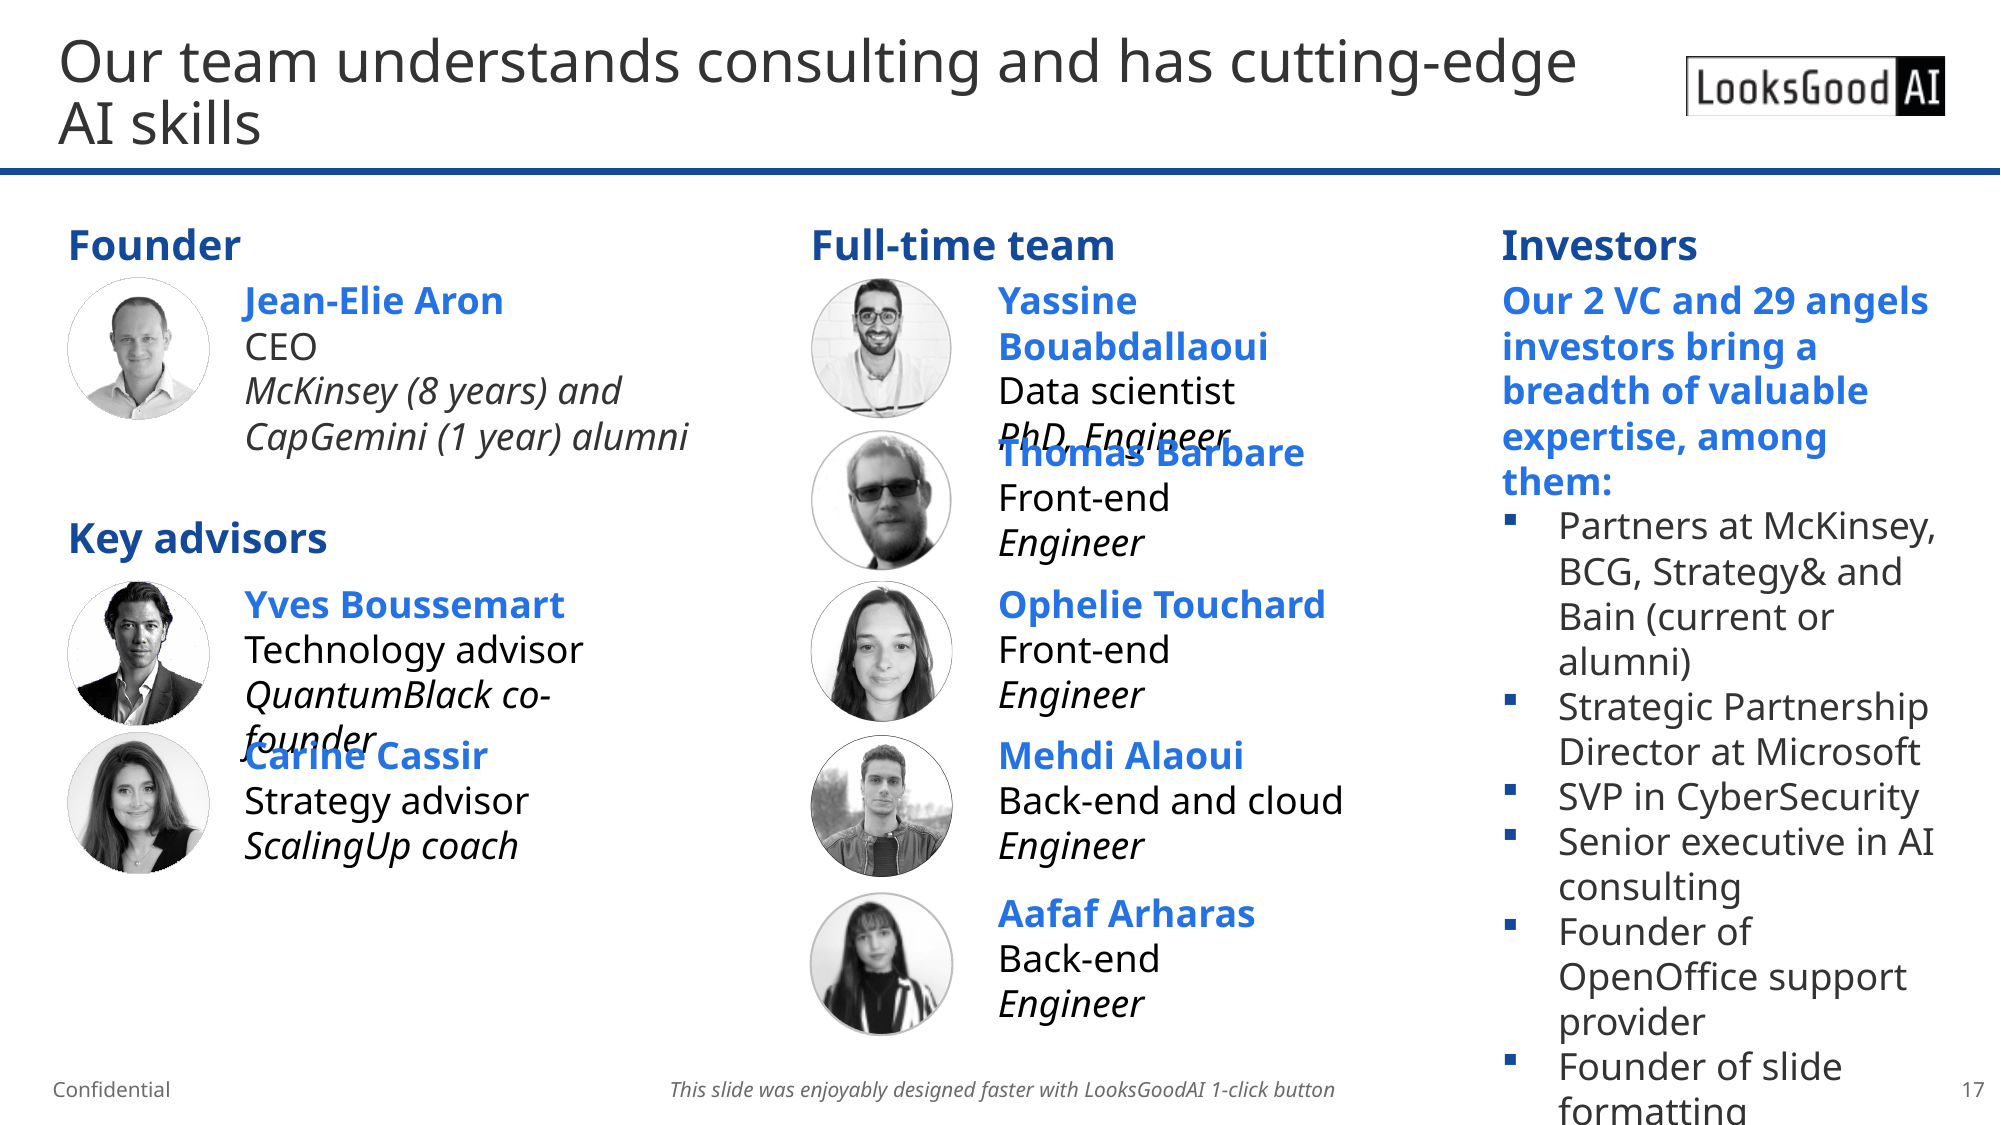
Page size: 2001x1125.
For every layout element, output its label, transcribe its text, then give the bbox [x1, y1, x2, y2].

picture [810, 581, 953, 723]
picture [810, 277, 953, 420]
picture [810, 429, 953, 572]
text_box Ophelie Touchard Front-end Engineer [997, 580, 1390, 717]
picture [67, 580, 210, 726]
picture [67, 277, 210, 420]
text_box Founder [67, 218, 482, 269]
text_box Yassine Bouabdallaoui Data scientist PhD, Engineer [997, 277, 1390, 429]
picture [810, 893, 953, 1036]
text_box Key advisors [67, 512, 482, 563]
text_box Thomas Barbare Front-end Engineer [997, 429, 1390, 565]
picture [810, 732, 953, 880]
text_box Full-time team [810, 218, 1225, 269]
text_box Aafaf Arharas Back-end Engineer [997, 890, 1390, 1026]
text_box Carine Cassir Strategy advisor ScalingUp coach [244, 732, 658, 868]
text_box Our 2 VC and 29 angels investors bring a breadth of valuable expertise, among them: Partners at McKinsey, BCG, Strategy& and Bain (current or alumni) Strategic Partnership Director at Microsoft SVP in CyberSecurity Senior executive in AI consulting Founder of OpenOffice support provider Founder of slide formatting outsourcer Entrepreneurs [1501, 277, 1943, 1125]
text_box Mehdi Alaoui Back-end and cloud Engineer [997, 732, 1390, 868]
text_box Investors [1501, 218, 1916, 269]
text_box Yves Boussemart Technology advisor QuantumBlack co-founder [244, 580, 658, 732]
title Our team understands consulting and has cutting-edge AI skills [58, 31, 1610, 159]
picture [67, 732, 210, 874]
text_box Jean-Elie Aron CEO McKinsey (8 years) and CapGemini (1 year) alumni [244, 277, 746, 458]
